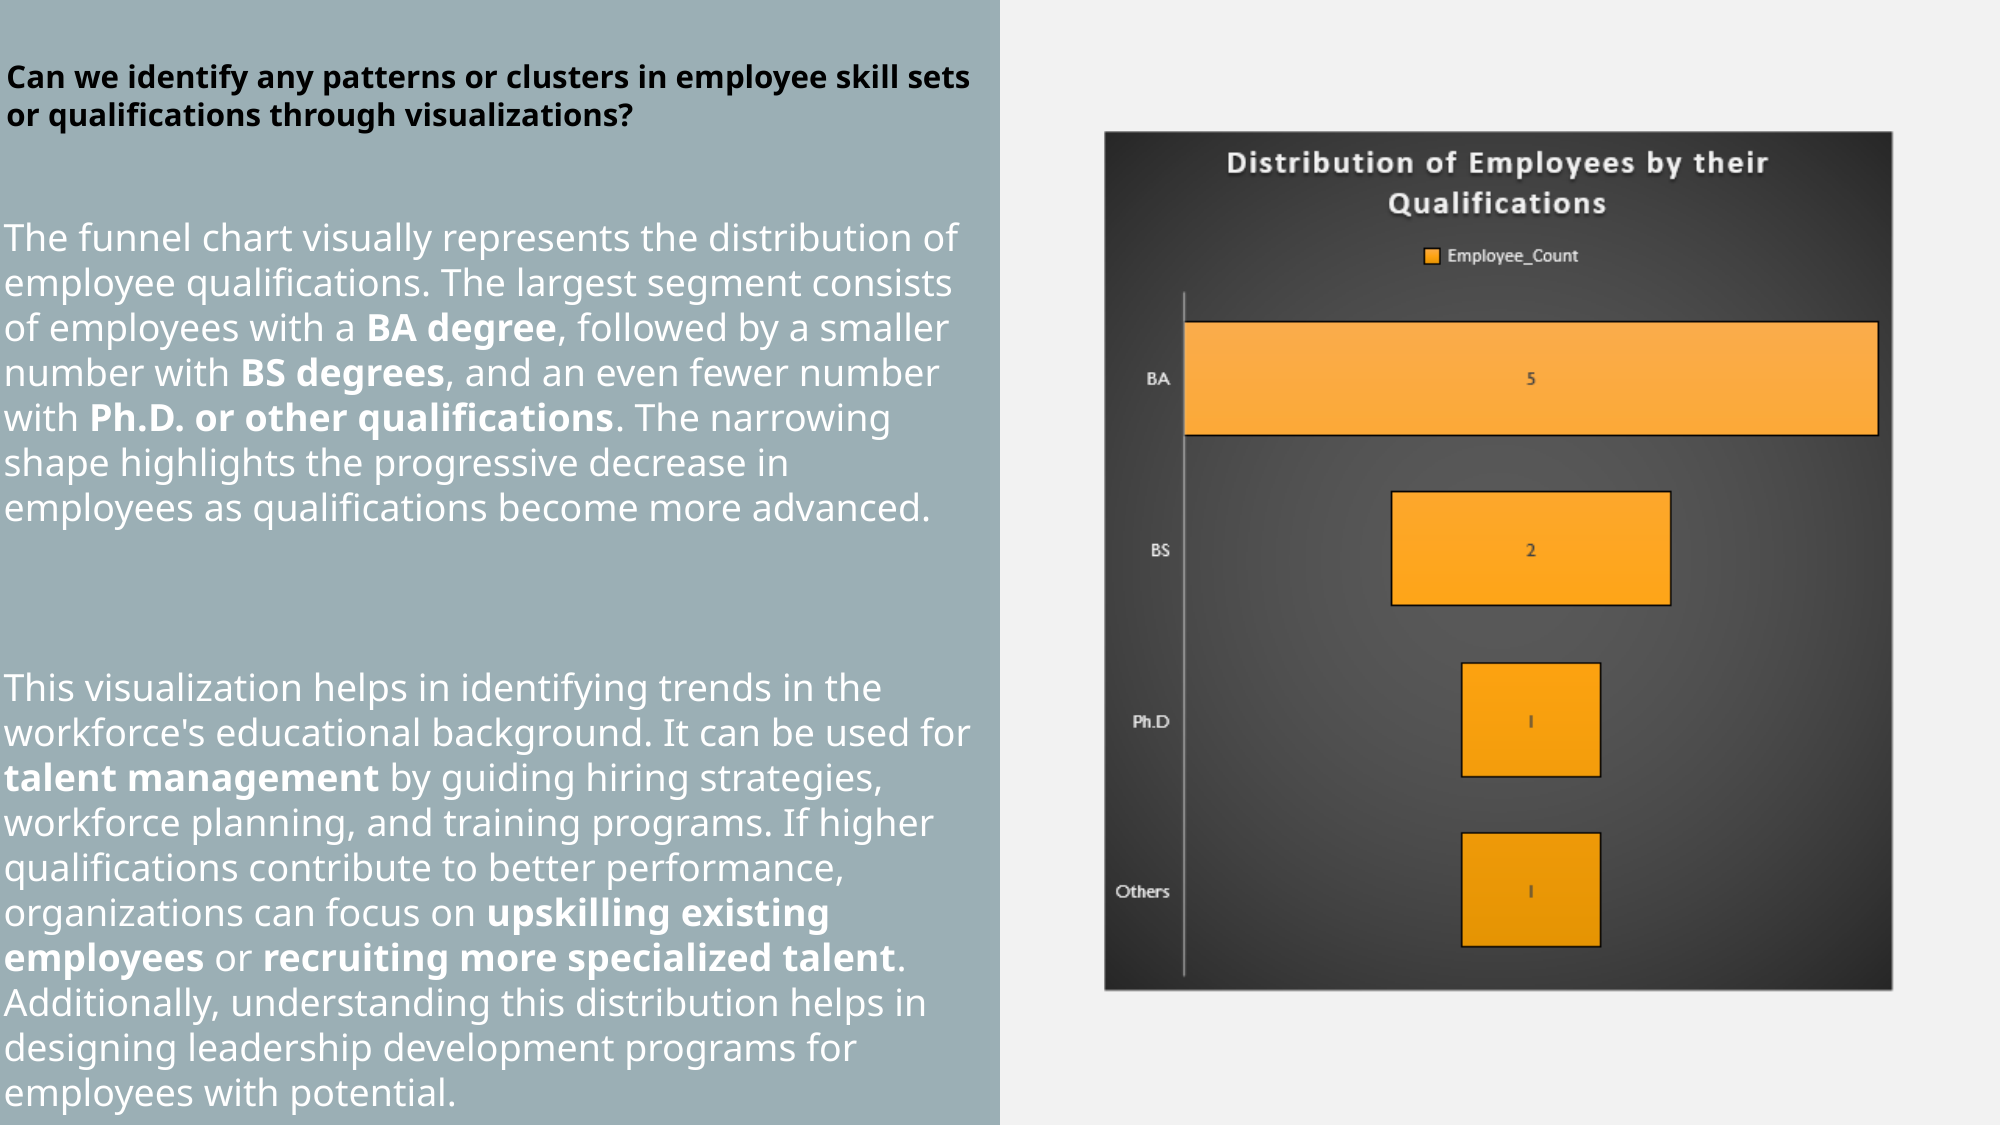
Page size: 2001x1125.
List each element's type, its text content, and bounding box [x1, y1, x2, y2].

text_box The funnel chart visually represents the distribution of employee qualifications. The largest segment consists of employees with a BA degree, followed by a smaller number with BS degrees, and an even fewer number with Ph.D. or other qualifications. The narrowing shape highlights the progressive decrease in employees as qualifications become more advanced. This visualization helps in identifying trends in the workforce's educational background. It can be used for talent management by guiding hiring strategies, workforce planning, and training programs. If higher qualifications contribute to better performance, organizations can focus on upskilling existing employees or recruiting more specialized talent. Additionally, understanding this distribution helps in designing leadership development programs for employees with potential. [0, 206, 1000, 1122]
list Can we identify any patterns or clusters in employee skill sets or qualifications through visualizations? [0, 50, 1000, 206]
picture [1104, 131, 1895, 993]
